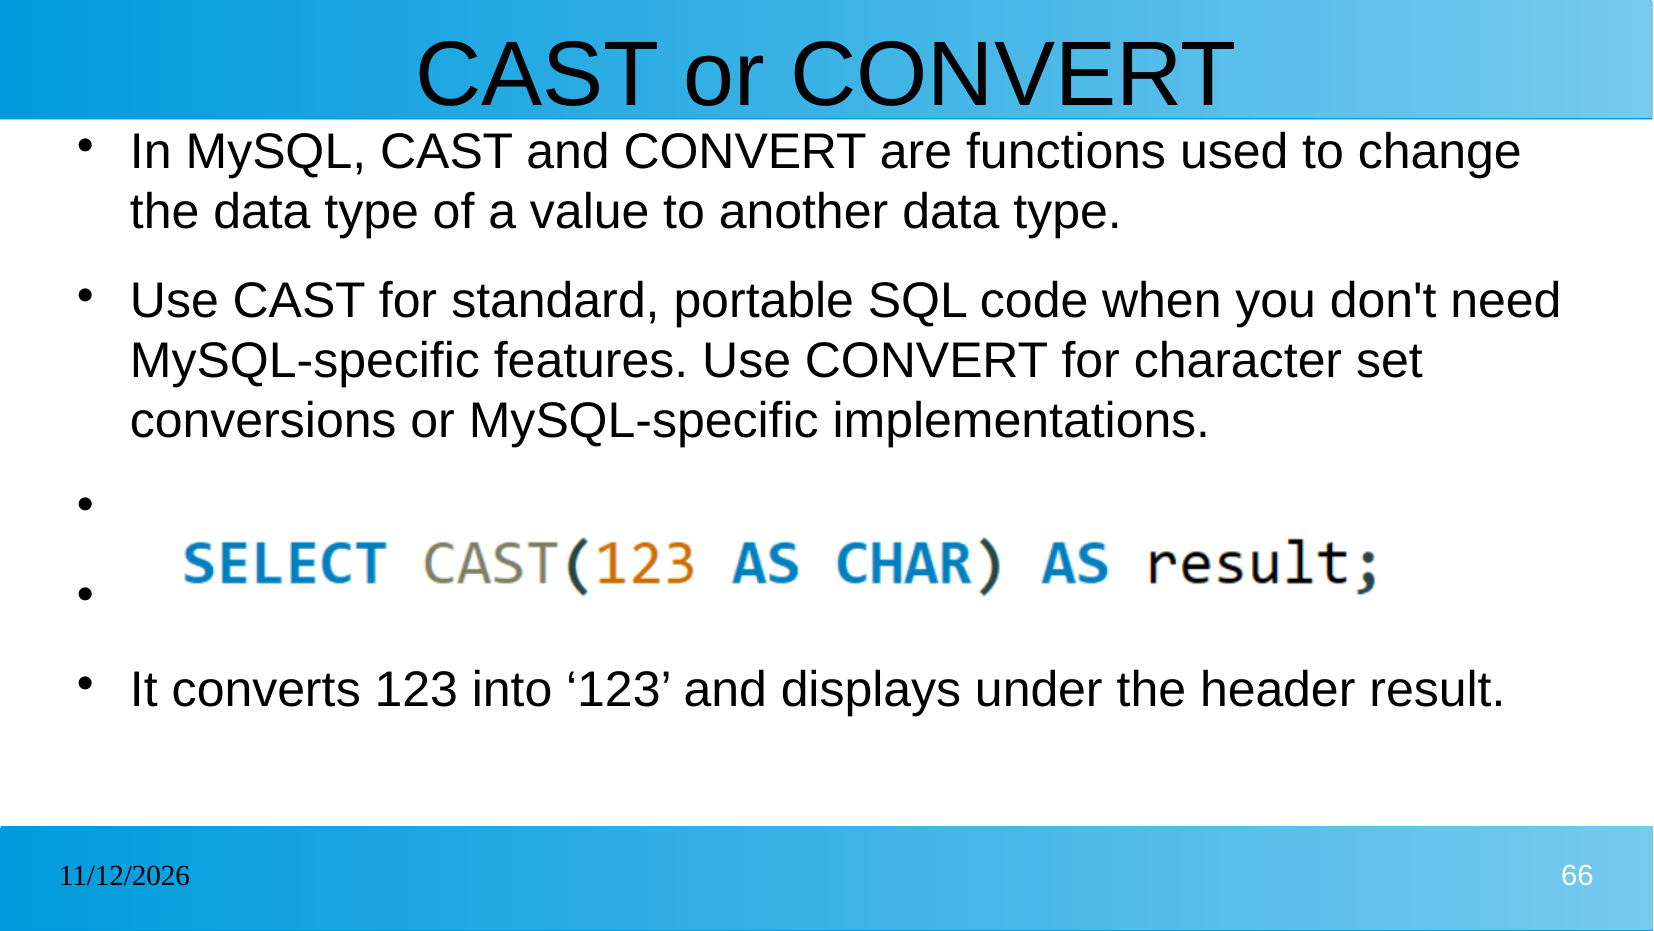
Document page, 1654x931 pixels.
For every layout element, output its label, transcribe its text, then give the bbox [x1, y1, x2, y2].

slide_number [59, 856, 443, 915]
list In MySQL, CAST and CONVERT are functions used to change the data type of a value to another data type. Use CAST for standard, portable SQL code when you don't need MySQL-specific features. Use CONVERT for character set conversions or MySQL-specific implementations. It converts 123 into ‘123’ and displays under the header result. [59, 118, 1594, 827]
picture [176, 515, 1386, 613]
slide_number 66 [1210, 856, 1594, 915]
title CAST or CONVERT [59, 29, 1594, 108]
